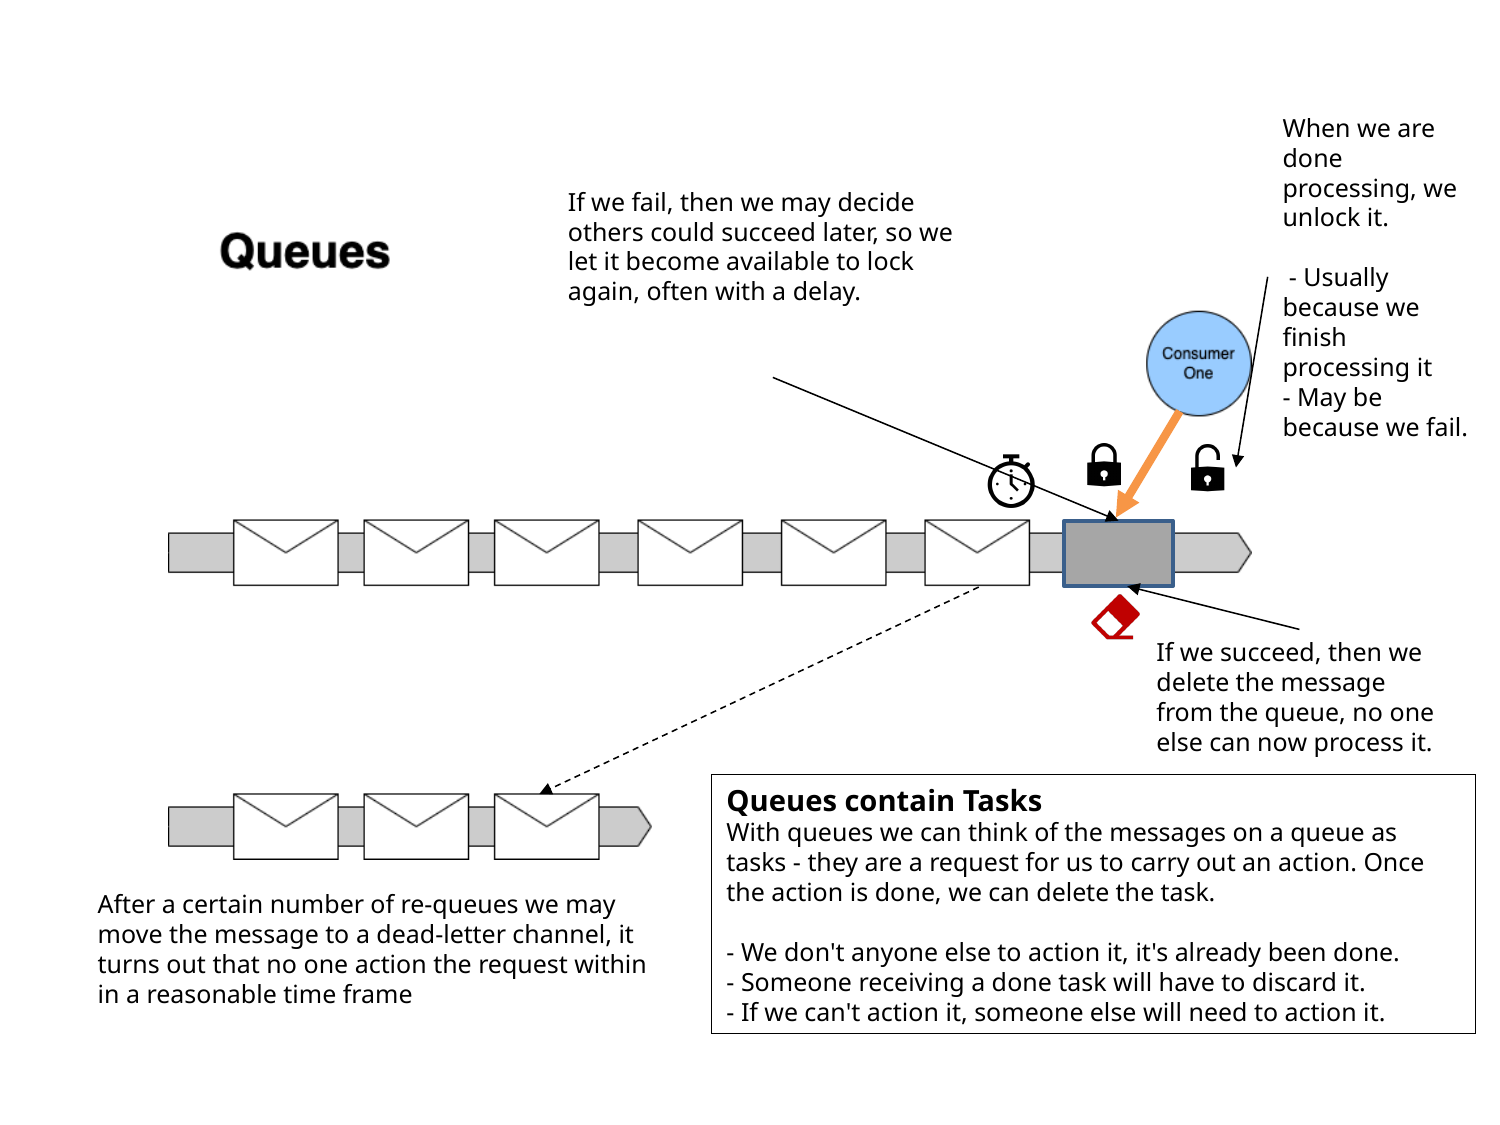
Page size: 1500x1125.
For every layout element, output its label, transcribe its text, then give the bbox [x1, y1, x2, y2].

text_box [772, 377, 1119, 521]
text_box If we fail, then we may decide others could succeed later, so we let it become available to lock again, often with a delay. [553, 178, 993, 216]
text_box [1235, 263, 1268, 468]
text_box If we succeed, then we delete the message from the queue, no one else can now process it. [1255, 629, 1458, 764]
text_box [1124, 410, 1180, 518]
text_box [1144, 585, 1300, 630]
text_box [539, 586, 979, 795]
text_box When we are done processing, we unlock it. - Usually because we finish processing it - May be because we fail. [1267, 104, 1492, 449]
picture [168, 217, 1252, 860]
text_box After a certain number of re-queues we may move the message to a dead-letter channel, it turns out that no one action the request within in a reasonable time frame [83, 881, 663, 1017]
text_box Queues contain Tasks With queues we can think of the messages on a queue as tasks - they are a request for us to carry out an action. Once the action is done, we can delete the task. - We don't anyone else to action it, it's already been done. - Someone receiving a done task will have to discard it. - If we can't action it, someone else will need to action it. [711, 774, 1476, 1034]
